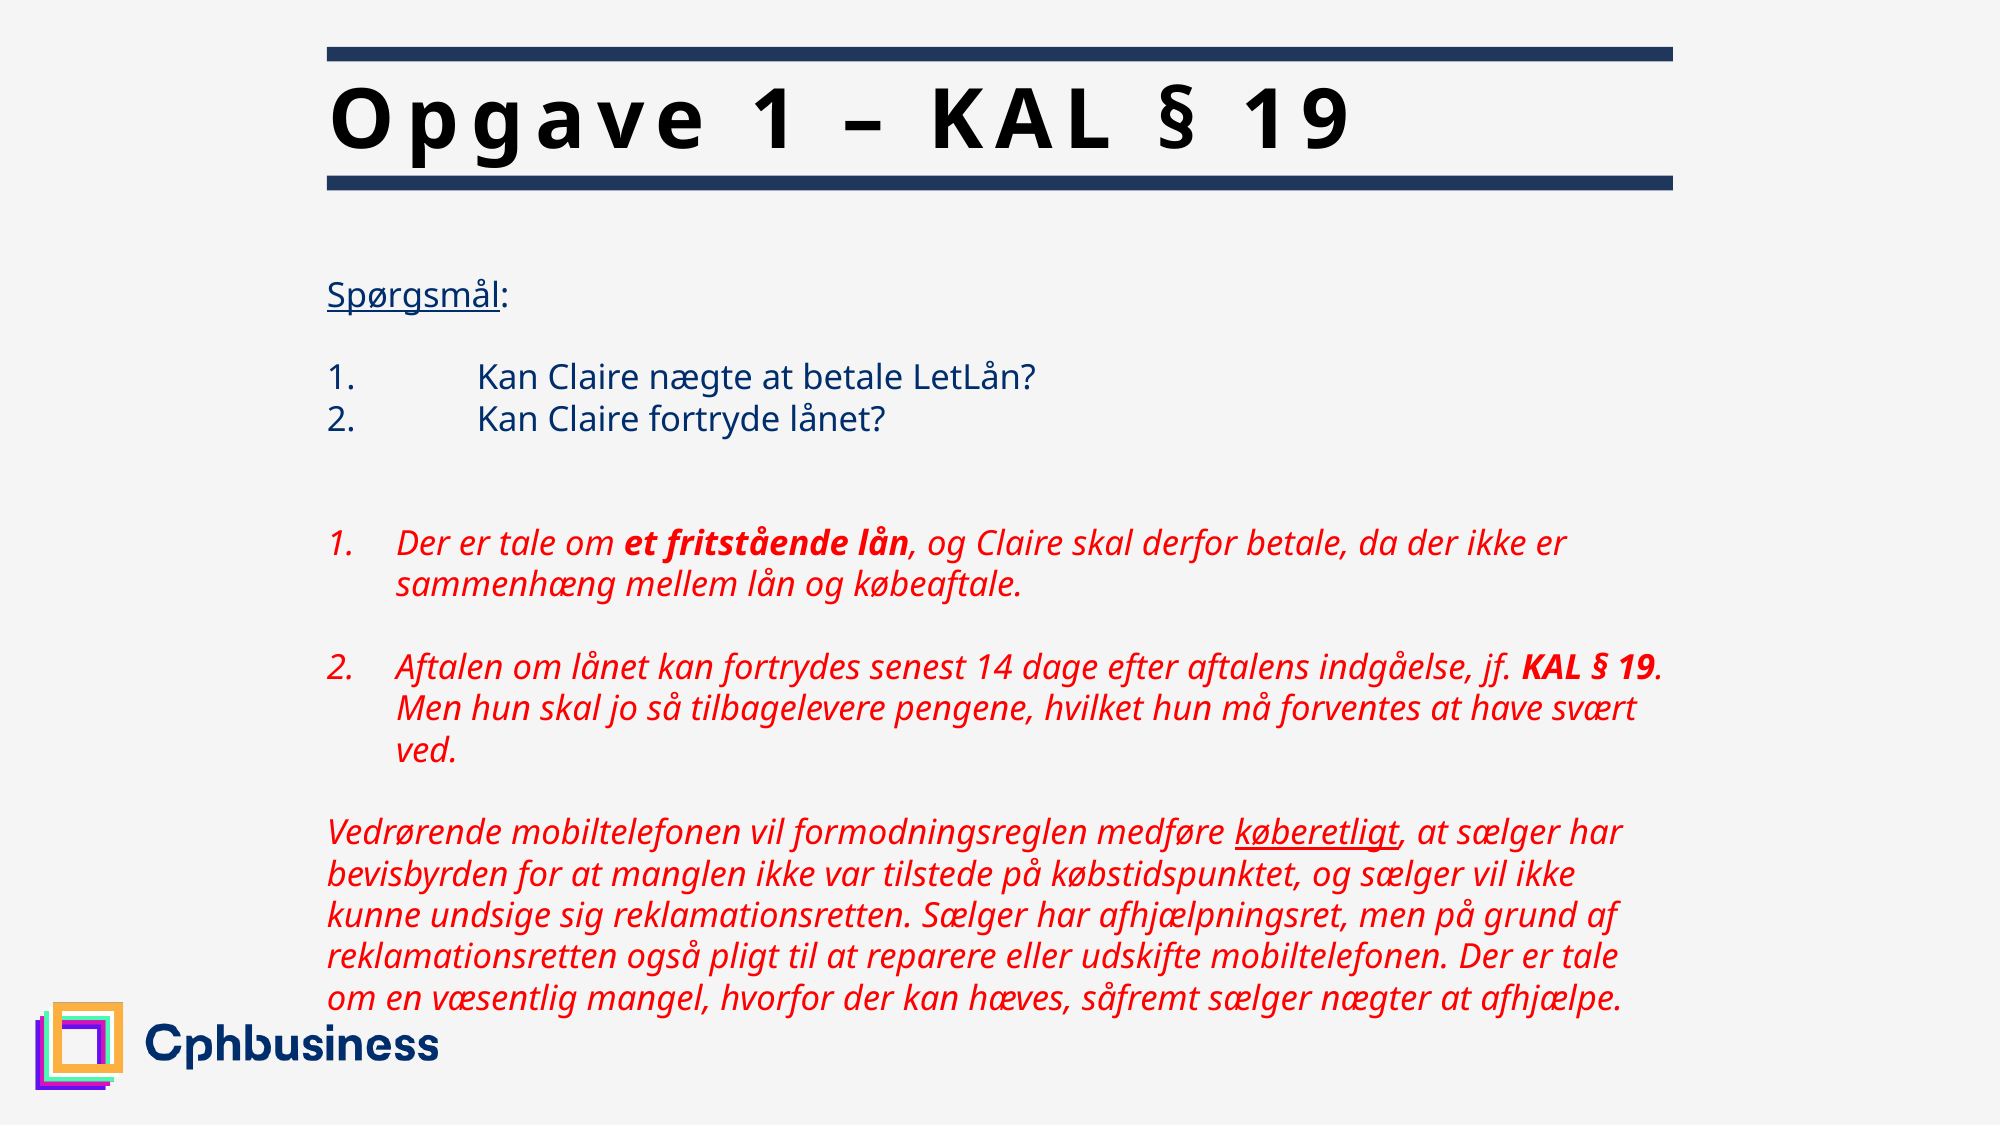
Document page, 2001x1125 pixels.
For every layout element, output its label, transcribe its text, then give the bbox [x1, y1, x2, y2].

title Opgave 1 – KAL § 19 [326, 26, 1729, 216]
picture [0, 967, 473, 1125]
text_box [326, 46, 1673, 62]
text_box Spørgsmål: 1. Kan Claire nægte at betale LetLån? 2. Kan Claire fortryde lånet? Der er tale om et fritstående lån, og Claire skal derfor betale, da der ikke er sammenhæng mellem lån og købeaftale. Aftalen om lånet kan fortrydes senest 14 dage efter aftalens indgåelse, jf. KAL § 19. Men hun skal jo så tilbagelevere pengene, hvilket hun må forventes at have svært ved. Vedrørende mobiltelefonen vil formodningsreglen medføre køberetligt, at sælger har bevisbyrden for at manglen ikke var tilstede på købstidspunktet, og sælger vil ikke kunne undsige sig reklamationsretten. Sælger har afhjælpningsret, men på grund af reklamationsretten også pligt til at reparere eller udskifte mobiltelefonen. Der er tale om en væsentlig mangel, hvorfor der kan hæves, såfremt sælger nægter at afhjælpe. [326, 242, 1673, 1017]
text_box [326, 175, 1673, 191]
